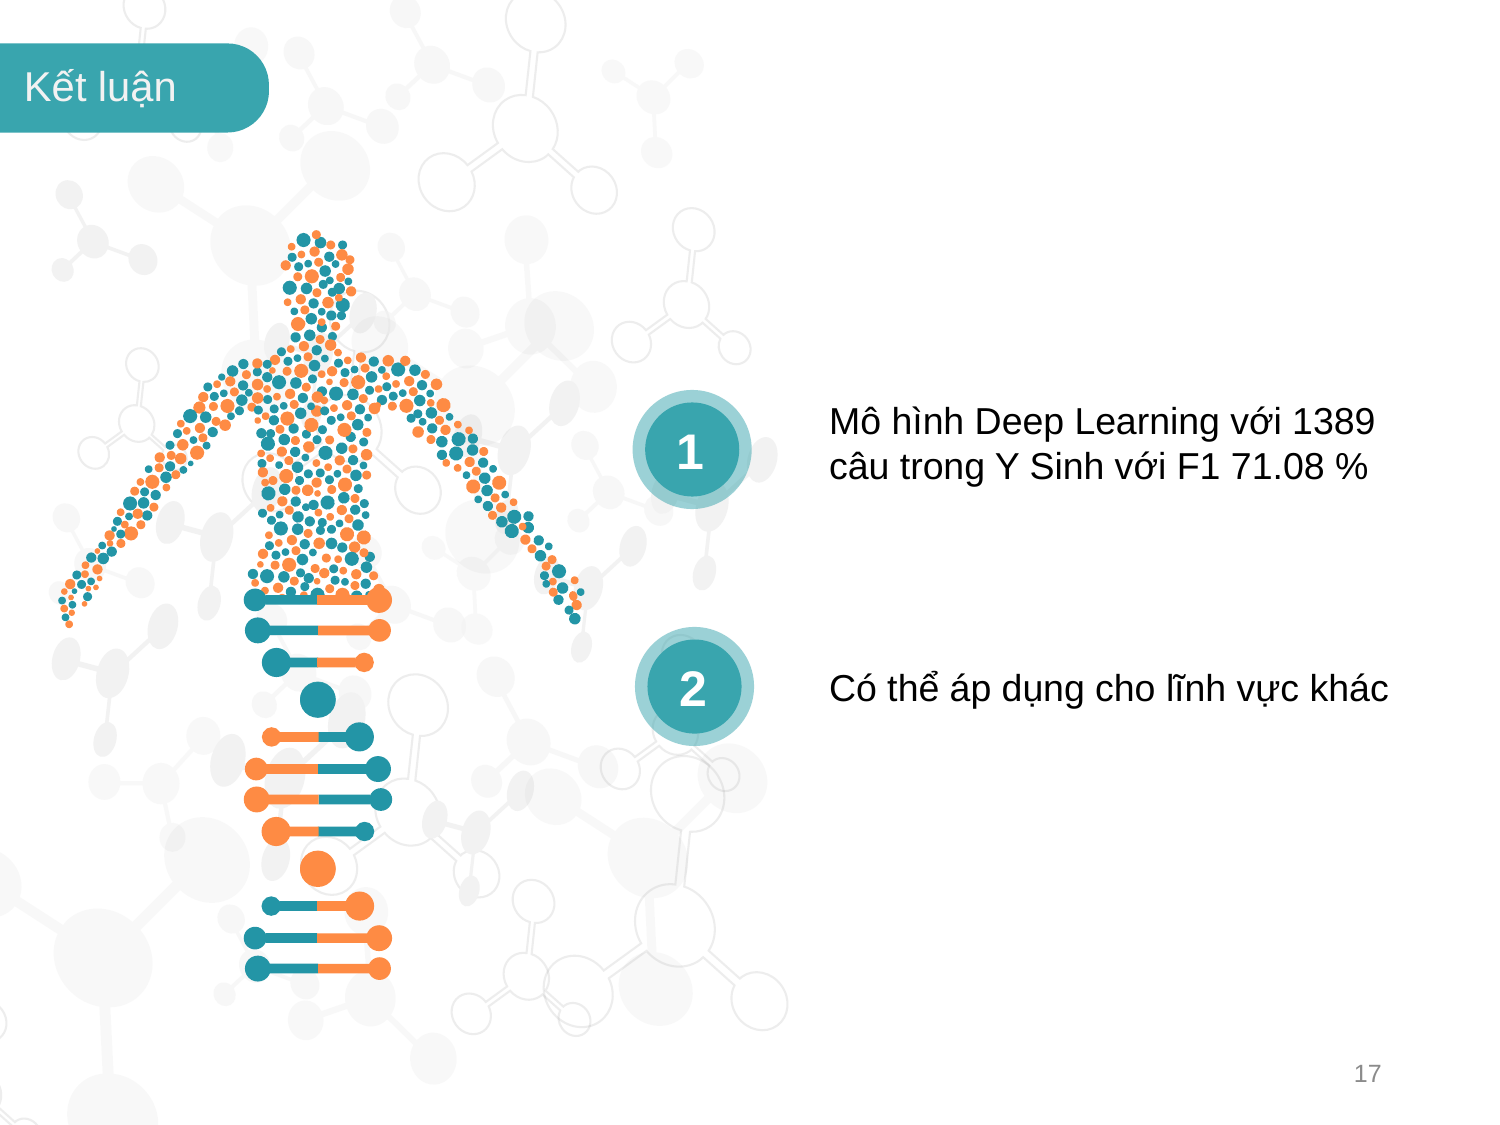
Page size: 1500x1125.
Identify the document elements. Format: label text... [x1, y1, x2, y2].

text_box [0, 42, 271, 134]
text_box Kết luận [9, 43, 220, 133]
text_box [243, 586, 393, 982]
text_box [634, 626, 755, 747]
text_box Mô hình Deep Learning với 1389 câu trong Y Sinh với F1 71.08 % [814, 389, 1442, 540]
slide_number 17 [1059, 1042, 1397, 1103]
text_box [58, 230, 585, 629]
text_box Có thể áp dụng cho lĩnh vực khác [814, 656, 1442, 762]
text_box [632, 389, 752, 510]
